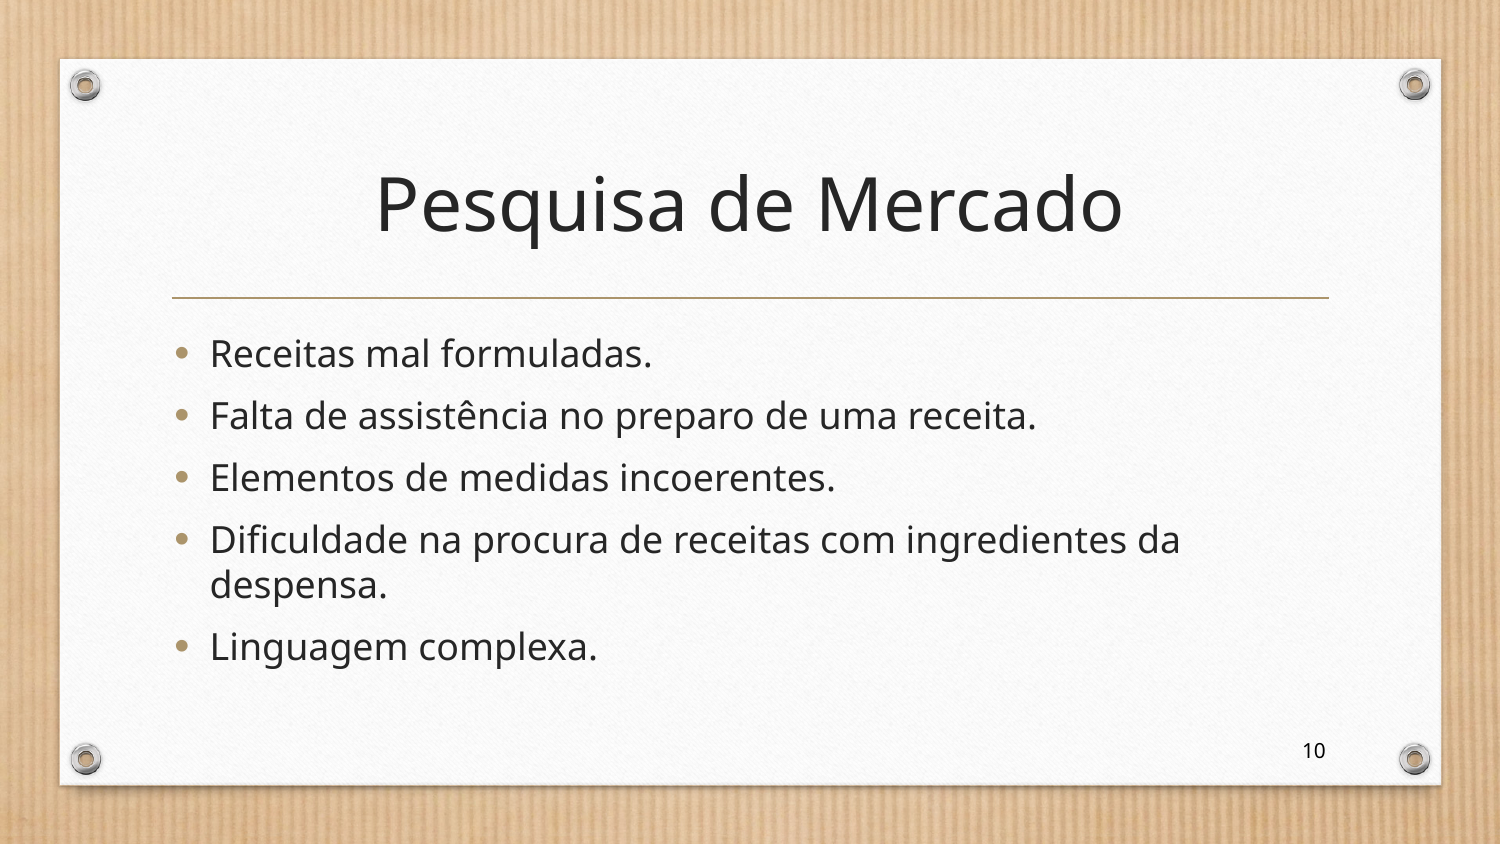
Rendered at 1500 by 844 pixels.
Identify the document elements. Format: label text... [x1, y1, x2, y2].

slide_number 10 [1273, 734, 1341, 769]
list Receitas mal formuladas. Falta de assistência no preparo de uma receita. Elementos de medidas incoerentes. Dificuldade na procura de receitas com ingredientes da despensa. Linguagem complexa. [159, 322, 1341, 731]
picture [0, 0, 1500, 844]
title Pesquisa de Mercado [159, 120, 1341, 282]
